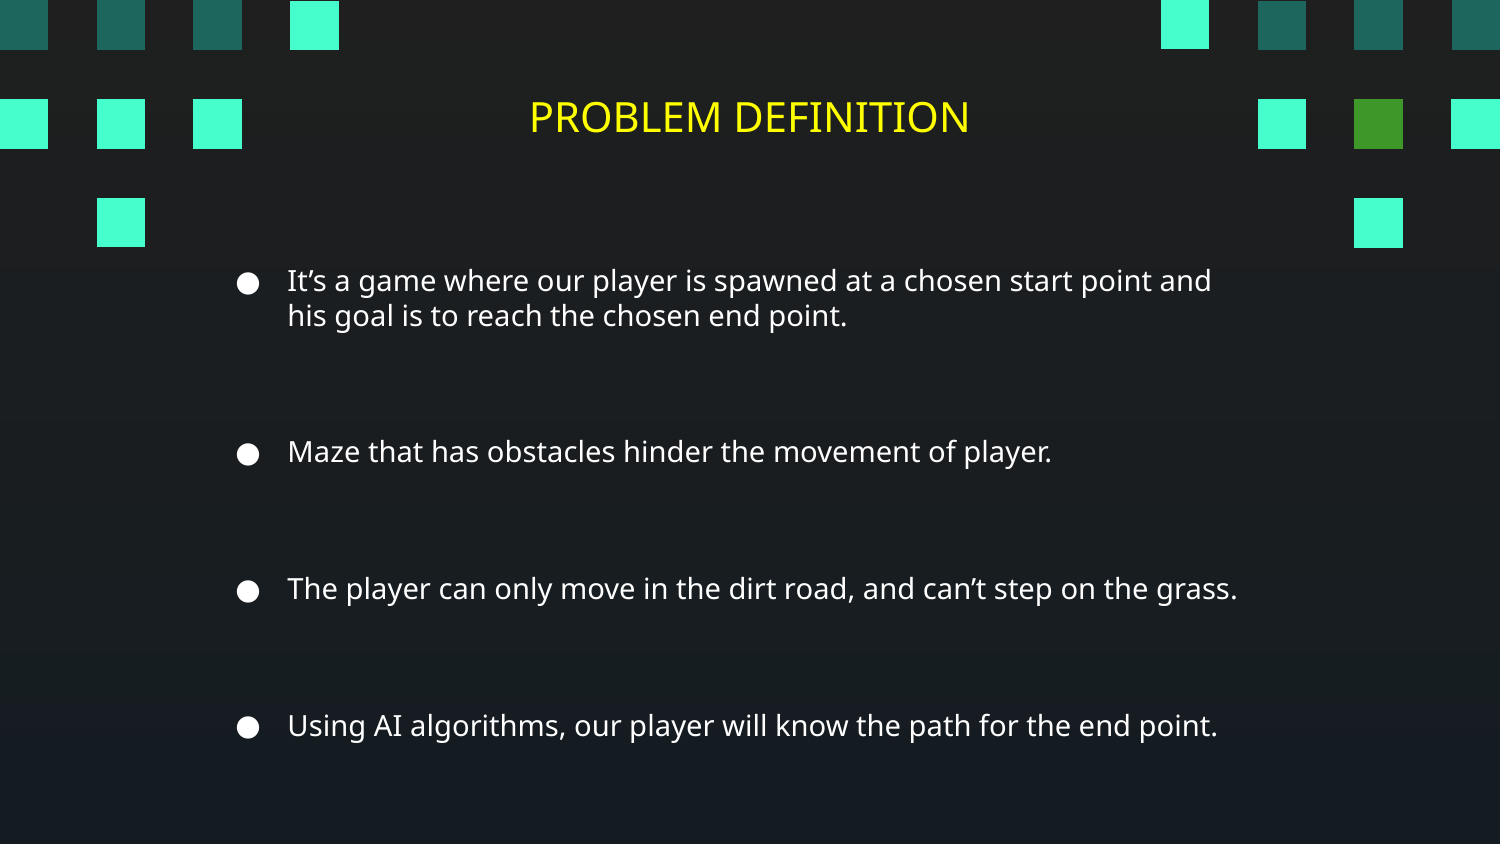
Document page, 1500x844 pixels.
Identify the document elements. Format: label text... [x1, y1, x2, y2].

list It’s a game where our player is spawned at a chosen start point and his goal is to reach the chosen end point. Maze that has obstacles hinder the movement of player. The player can only move in the dirt road, and can’t step on the grass. Using AI algorithms, our player will know the path for the end point. [197, 247, 1275, 787]
title PROBLEM DEFINITION [117, 88, 1383, 144]
